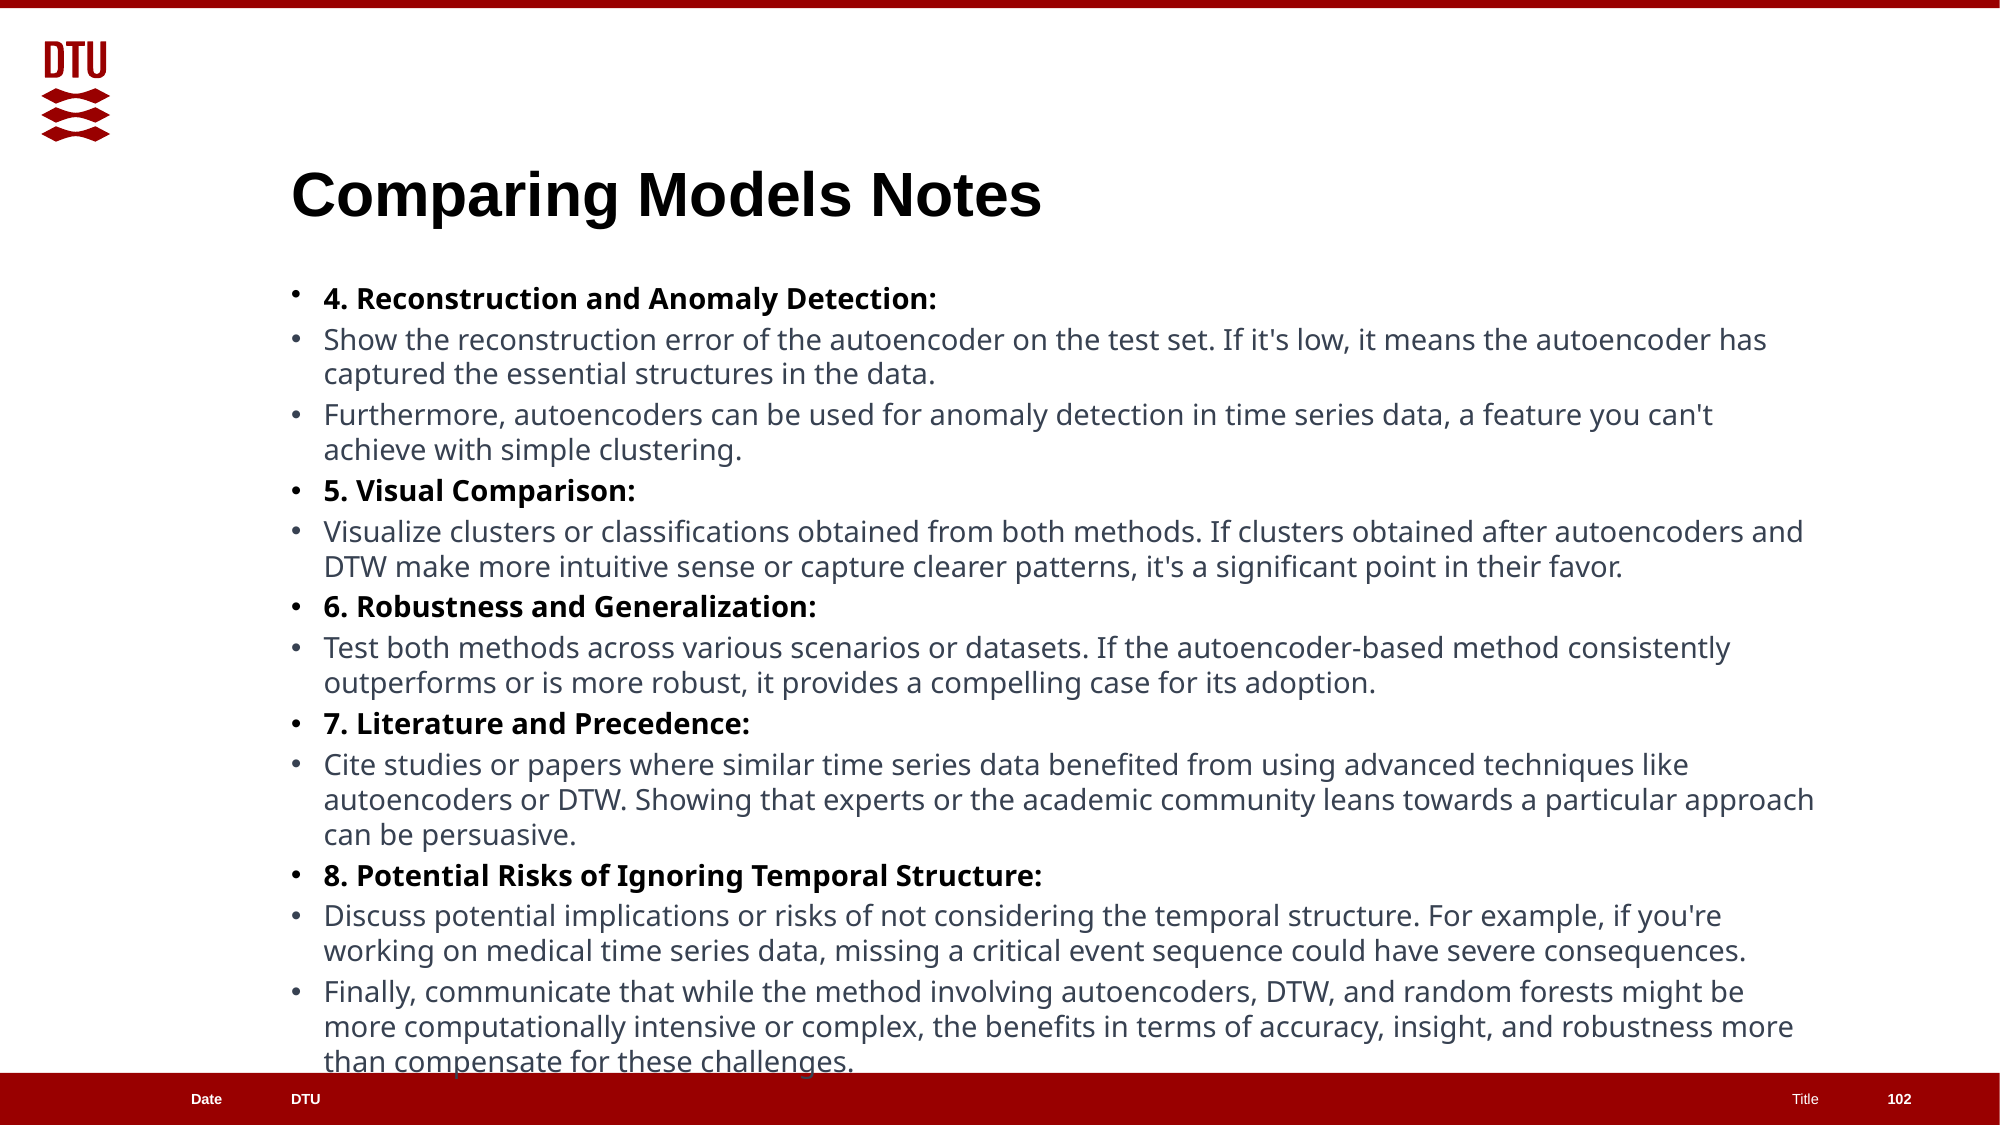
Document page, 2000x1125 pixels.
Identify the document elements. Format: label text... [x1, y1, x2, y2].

title Comparing Models Notes [291, 69, 1819, 230]
slide_number 102 [1887, 1073, 1959, 1125]
list 4. Reconstruction and Anomaly Detection: Show the reconstruction error of the autoencoder on the test set. If it's low, it means the autoencoder has captured the essential structures in the data. Furthermore, autoencoders can be used for anomaly detection in time series data, a feature you can't achieve with simple clustering. 5. Visual Comparison: Visualize clusters or classifications obtained from both methods. If clusters obtained after autoencoders and DTW make more intuitive sense or capture clearer patterns, it's a significant point in their favor. 6. Robustness and Generalization: Test both methods across various scenarios or datasets. If the autoencoder-based method consistently outperforms or is more robust, it provides a compelling case for its adoption. 7. Literature and Precedence: Cite studies or papers where similar time series data benefited from using advanced techniques like autoencoders or DTW. Showing that experts or the academic community leans towards a particular approach can be persuasive. 8. Potential Risks of Ignoring Temporal Structure: Discuss potential implications or risks of not considering the temporal structure. For example, if you're working on medical time series data, missing a critical event sequence could have severe consequences. Finally, communicate that while the method involving autoencoders, DTW, and random forests might be more computationally intensive or complex, the benefits in terms of accuracy, insight, and robustness more than compensate for these challenges. [291, 279, 1819, 1026]
